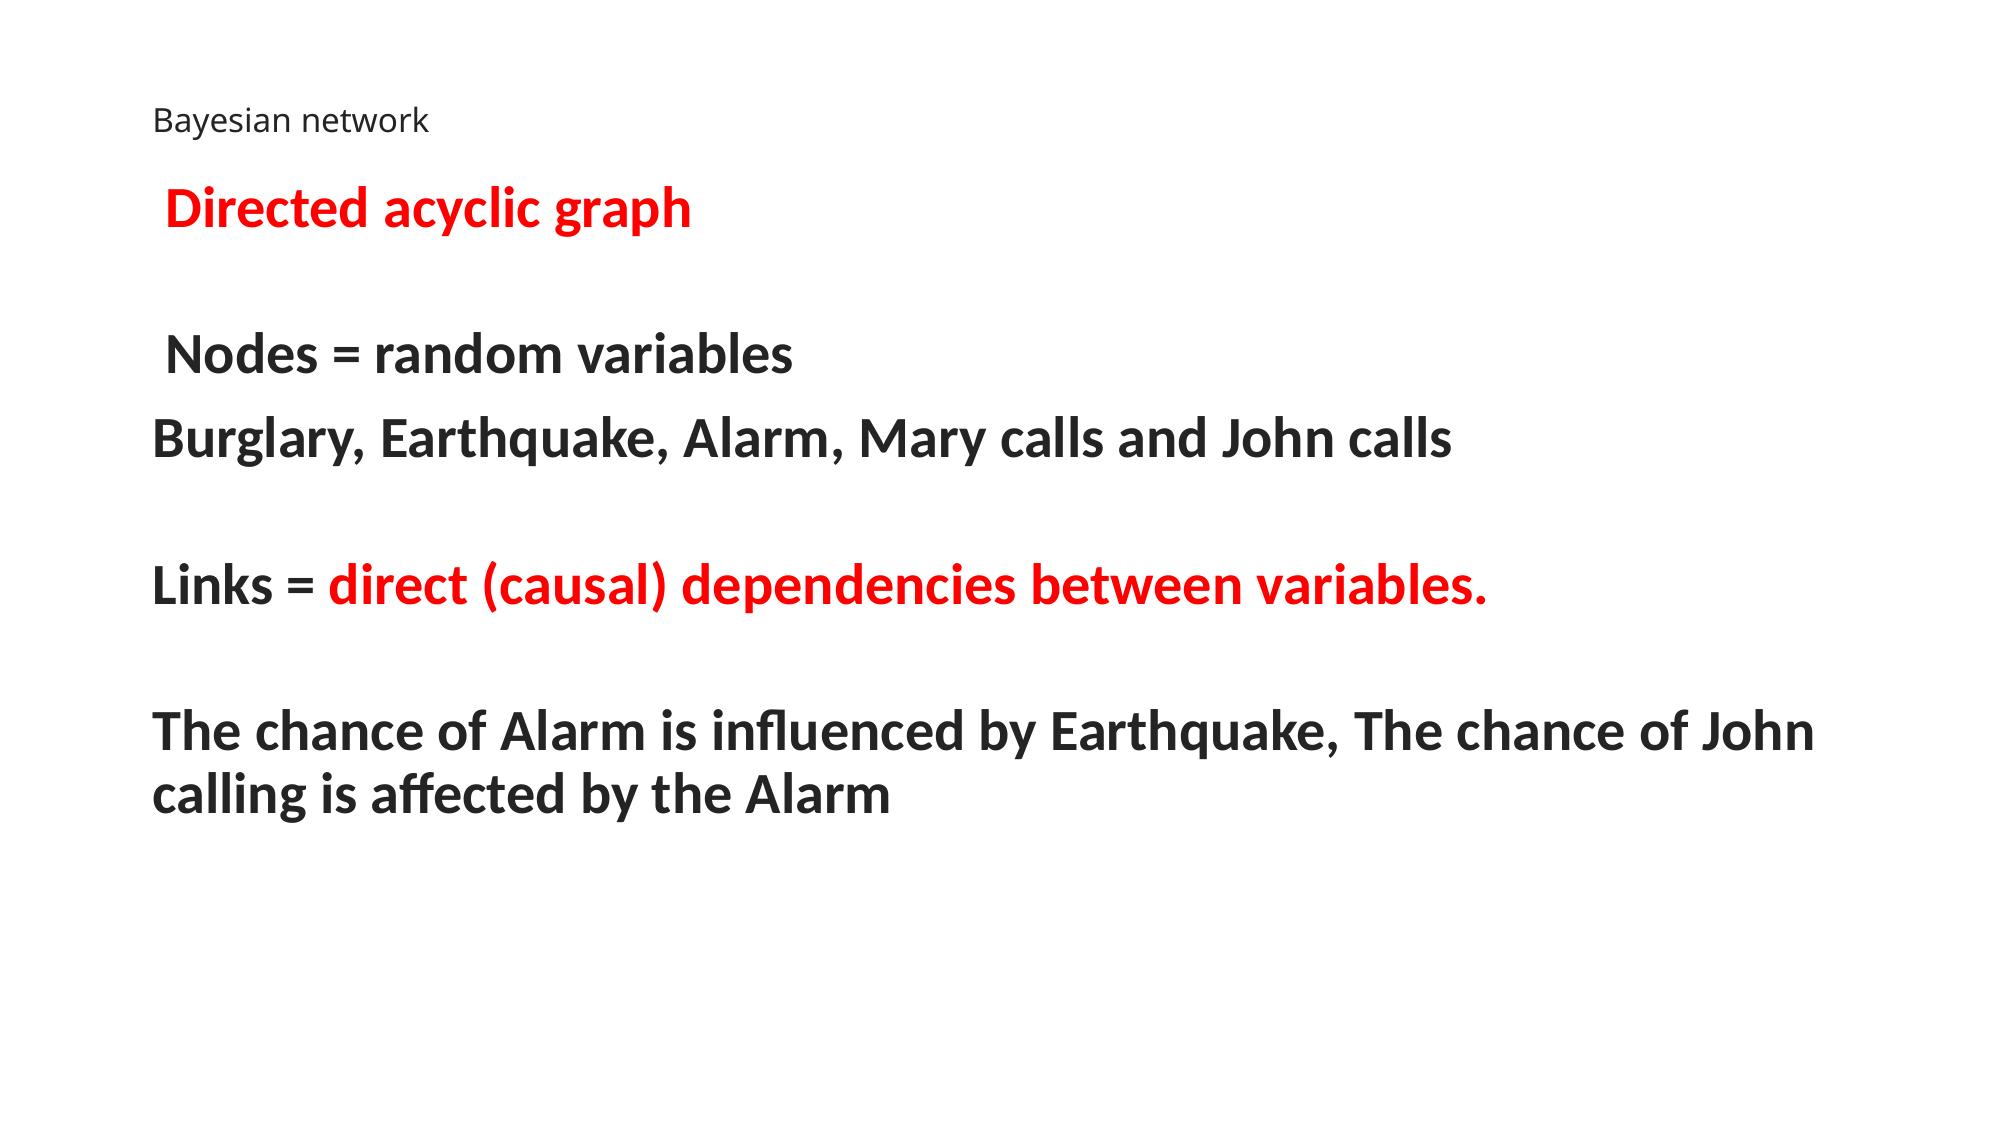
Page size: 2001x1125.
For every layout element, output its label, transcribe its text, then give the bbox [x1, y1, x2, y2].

list Directed acyclic graph Nodes = random variables Burglary, Earthquake, Alarm, Mary calls and John calls Links = direct (causal) dependencies between variables. The chance of Alarm is influenced by Earthquake, The chance of John calling is affected by the Alarm [137, 169, 1863, 1014]
title Bayesian network [137, 59, 1863, 148]
